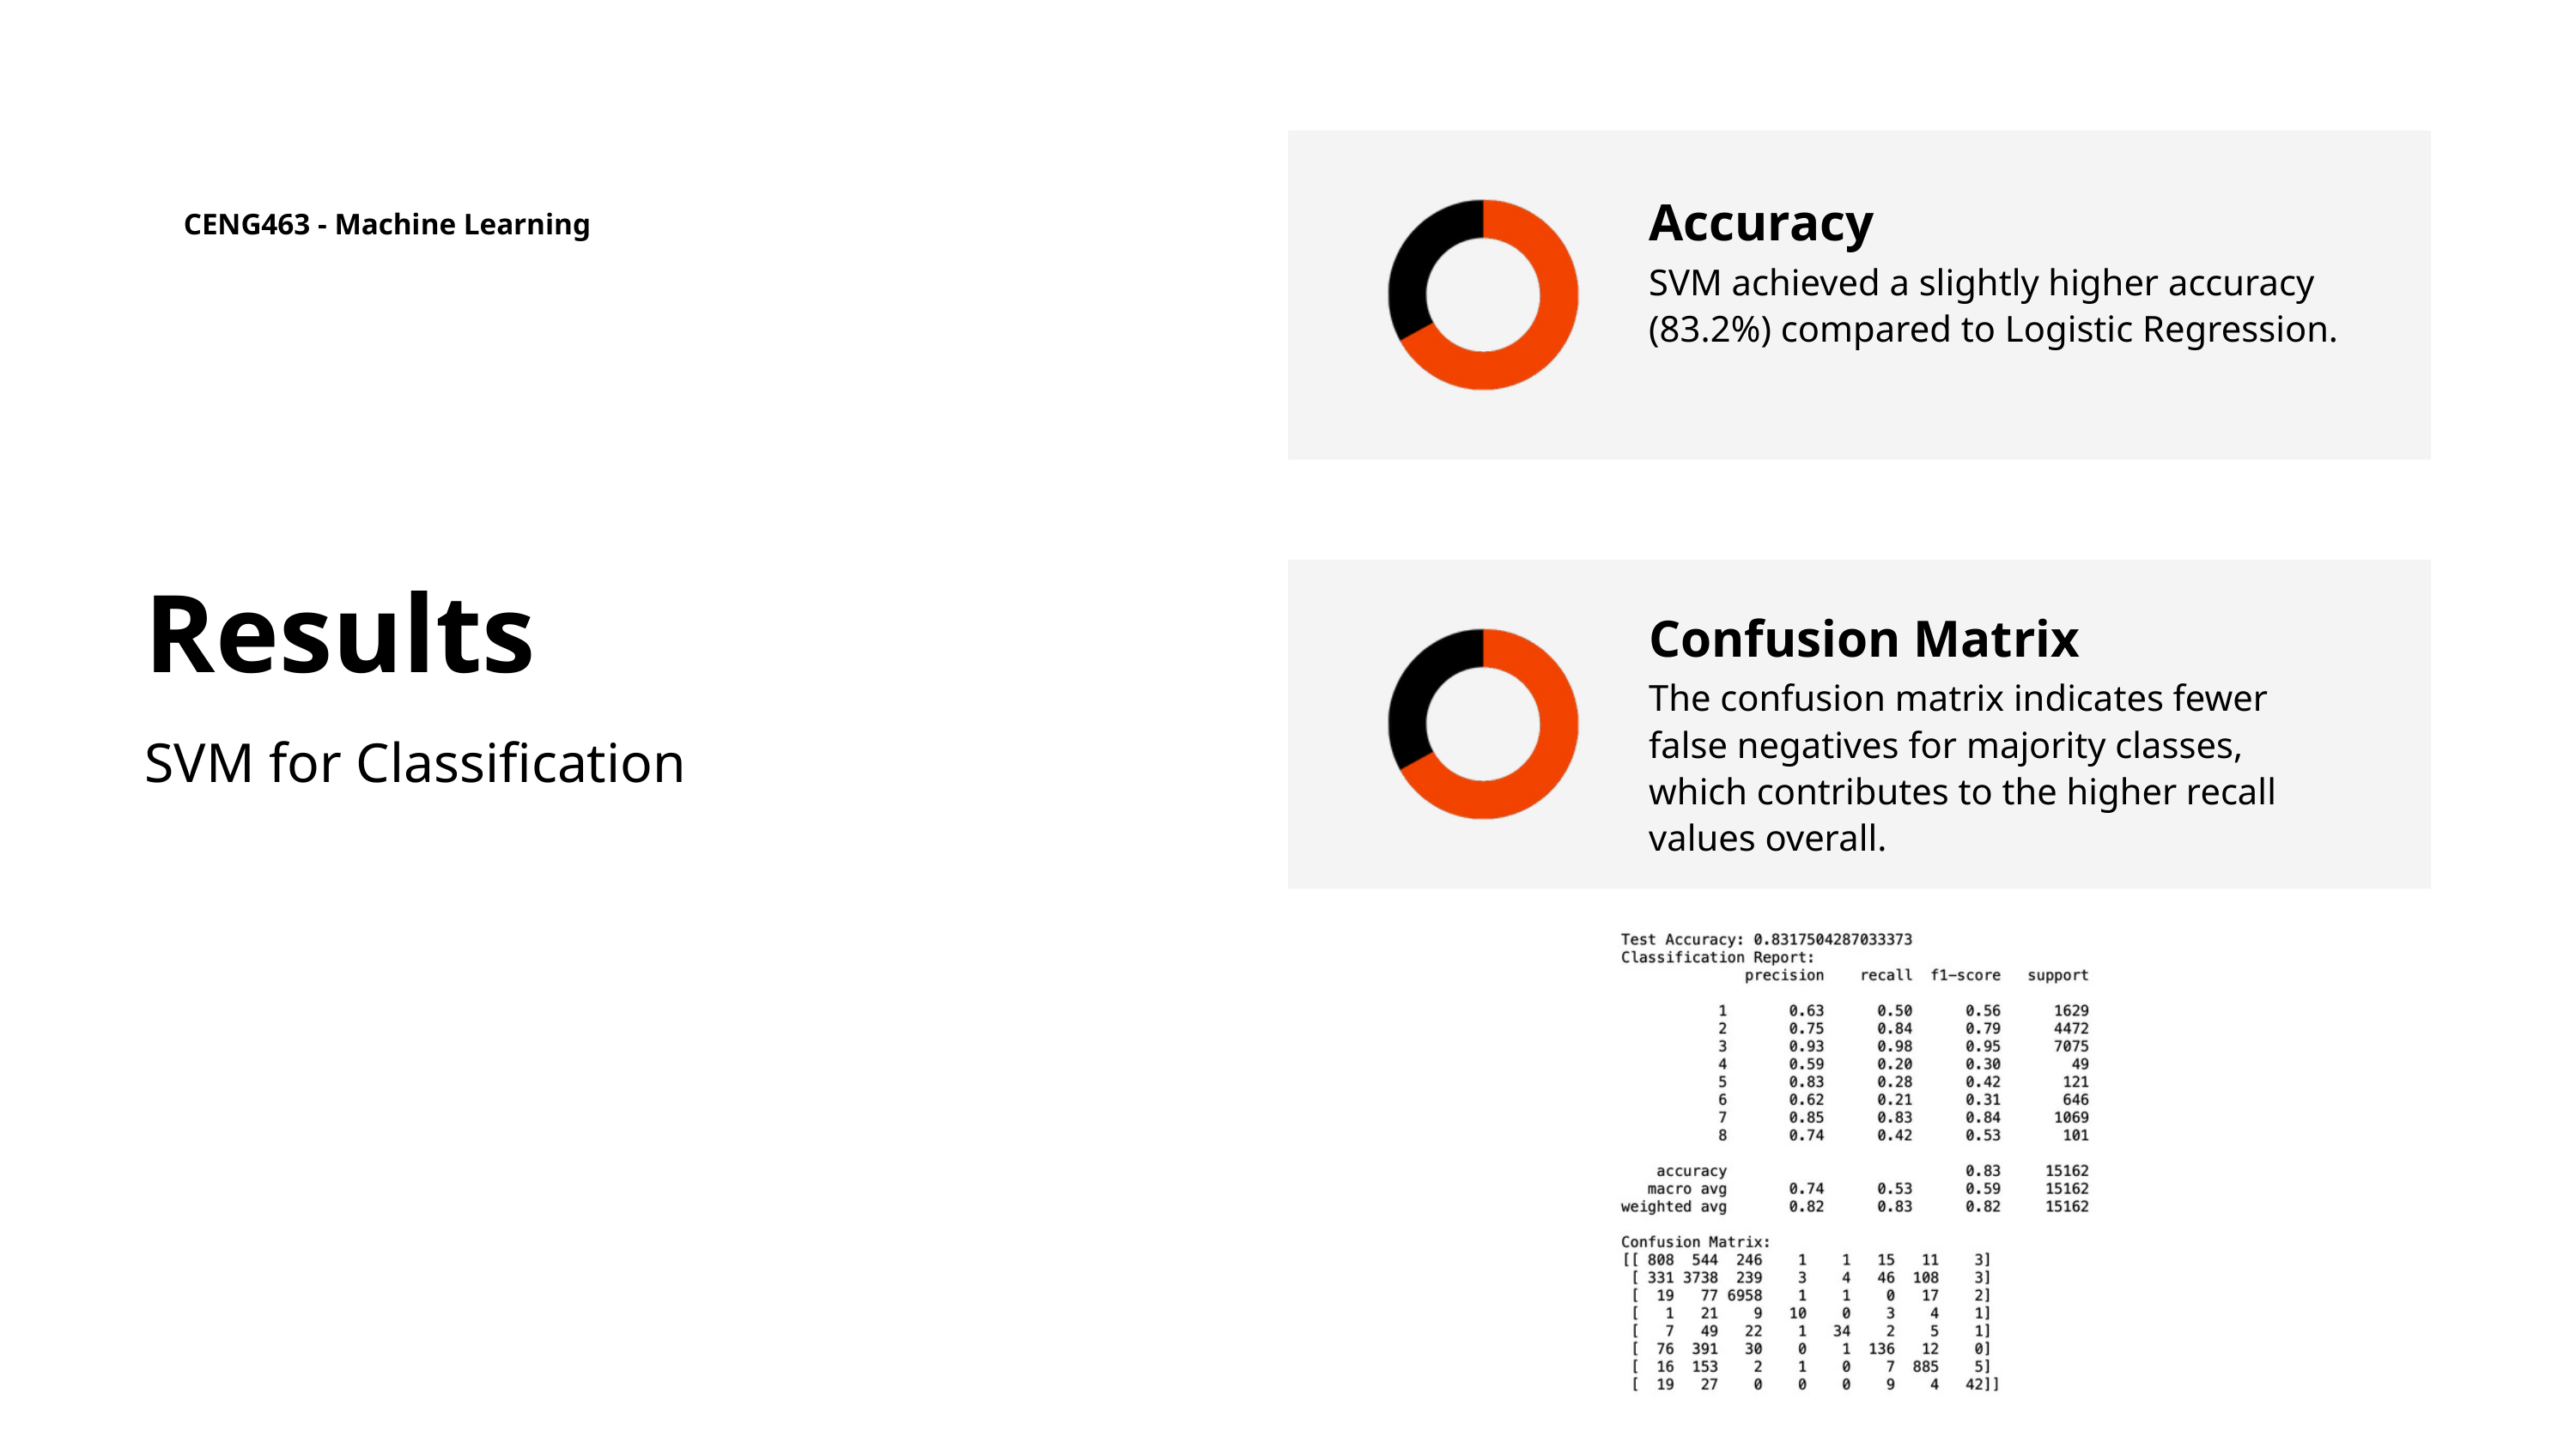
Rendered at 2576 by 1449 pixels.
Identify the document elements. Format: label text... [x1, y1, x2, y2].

picture [1369, 180, 1598, 409]
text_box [1649, 604, 2345, 854]
text_box SVM for Classification [144, 729, 1090, 794]
text_box [1288, 130, 2432, 460]
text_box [1649, 189, 2345, 392]
picture [1369, 609, 1598, 839]
text_box [1617, 928, 2102, 1400]
text_box CENG463 - Machine Learning [184, 206, 597, 241]
text_box [1288, 560, 2432, 889]
text_box Results [144, 565, 1090, 694]
